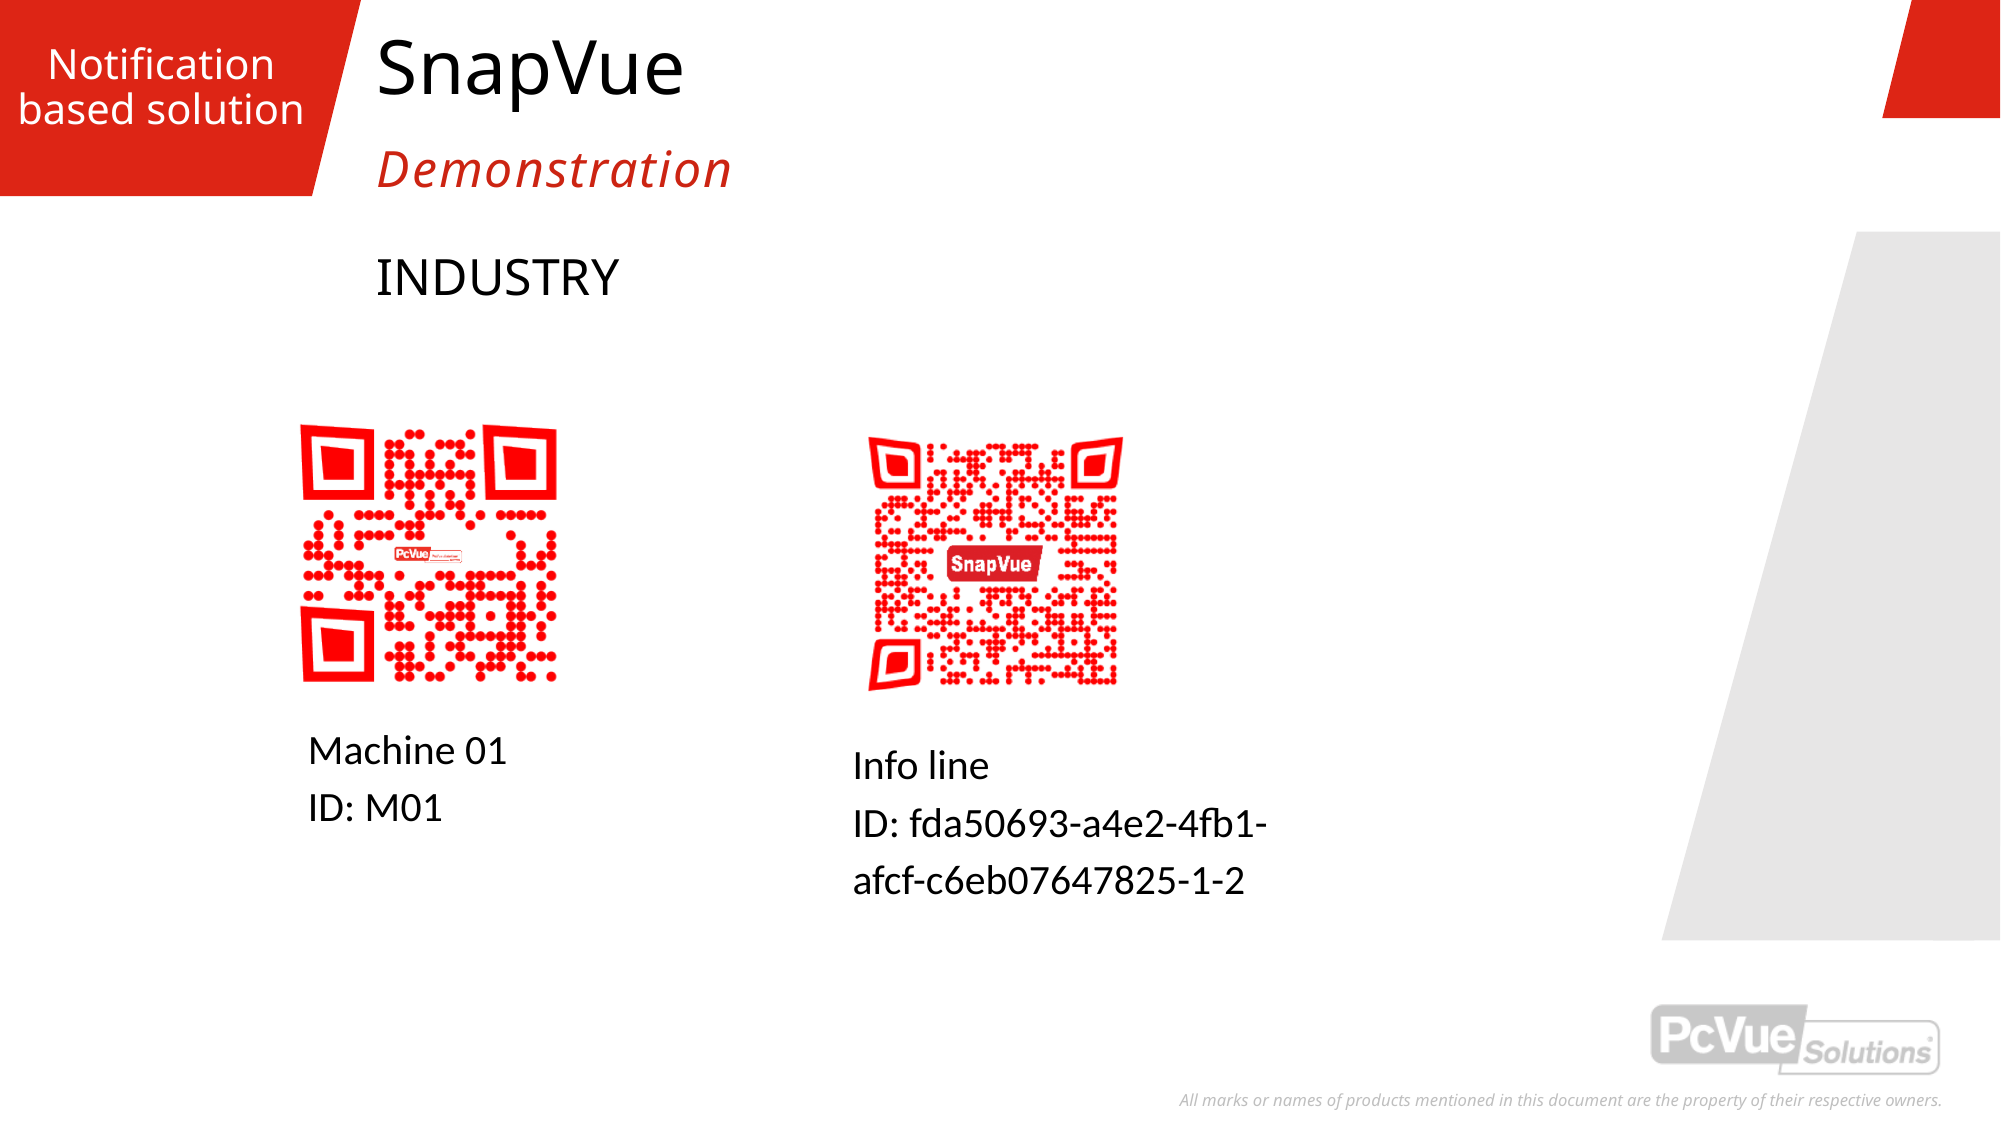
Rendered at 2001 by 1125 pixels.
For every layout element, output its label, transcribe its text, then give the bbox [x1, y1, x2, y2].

text_box Machine 01 ID: M01 [292, 707, 782, 785]
list Demonstration [362, 137, 1906, 220]
text_box Info line ID: fda50693-a4e2-4fb1-afcf-c6eb07647825-1-2 [837, 723, 1326, 801]
picture [861, 423, 1130, 704]
text_box INDUSTRY [362, 238, 664, 272]
picture [263, 389, 597, 722]
text_box Notification based solution [0, 29, 323, 148]
list SnapVue [362, 0, 1906, 119]
text_box [0, 272, 1999, 348]
